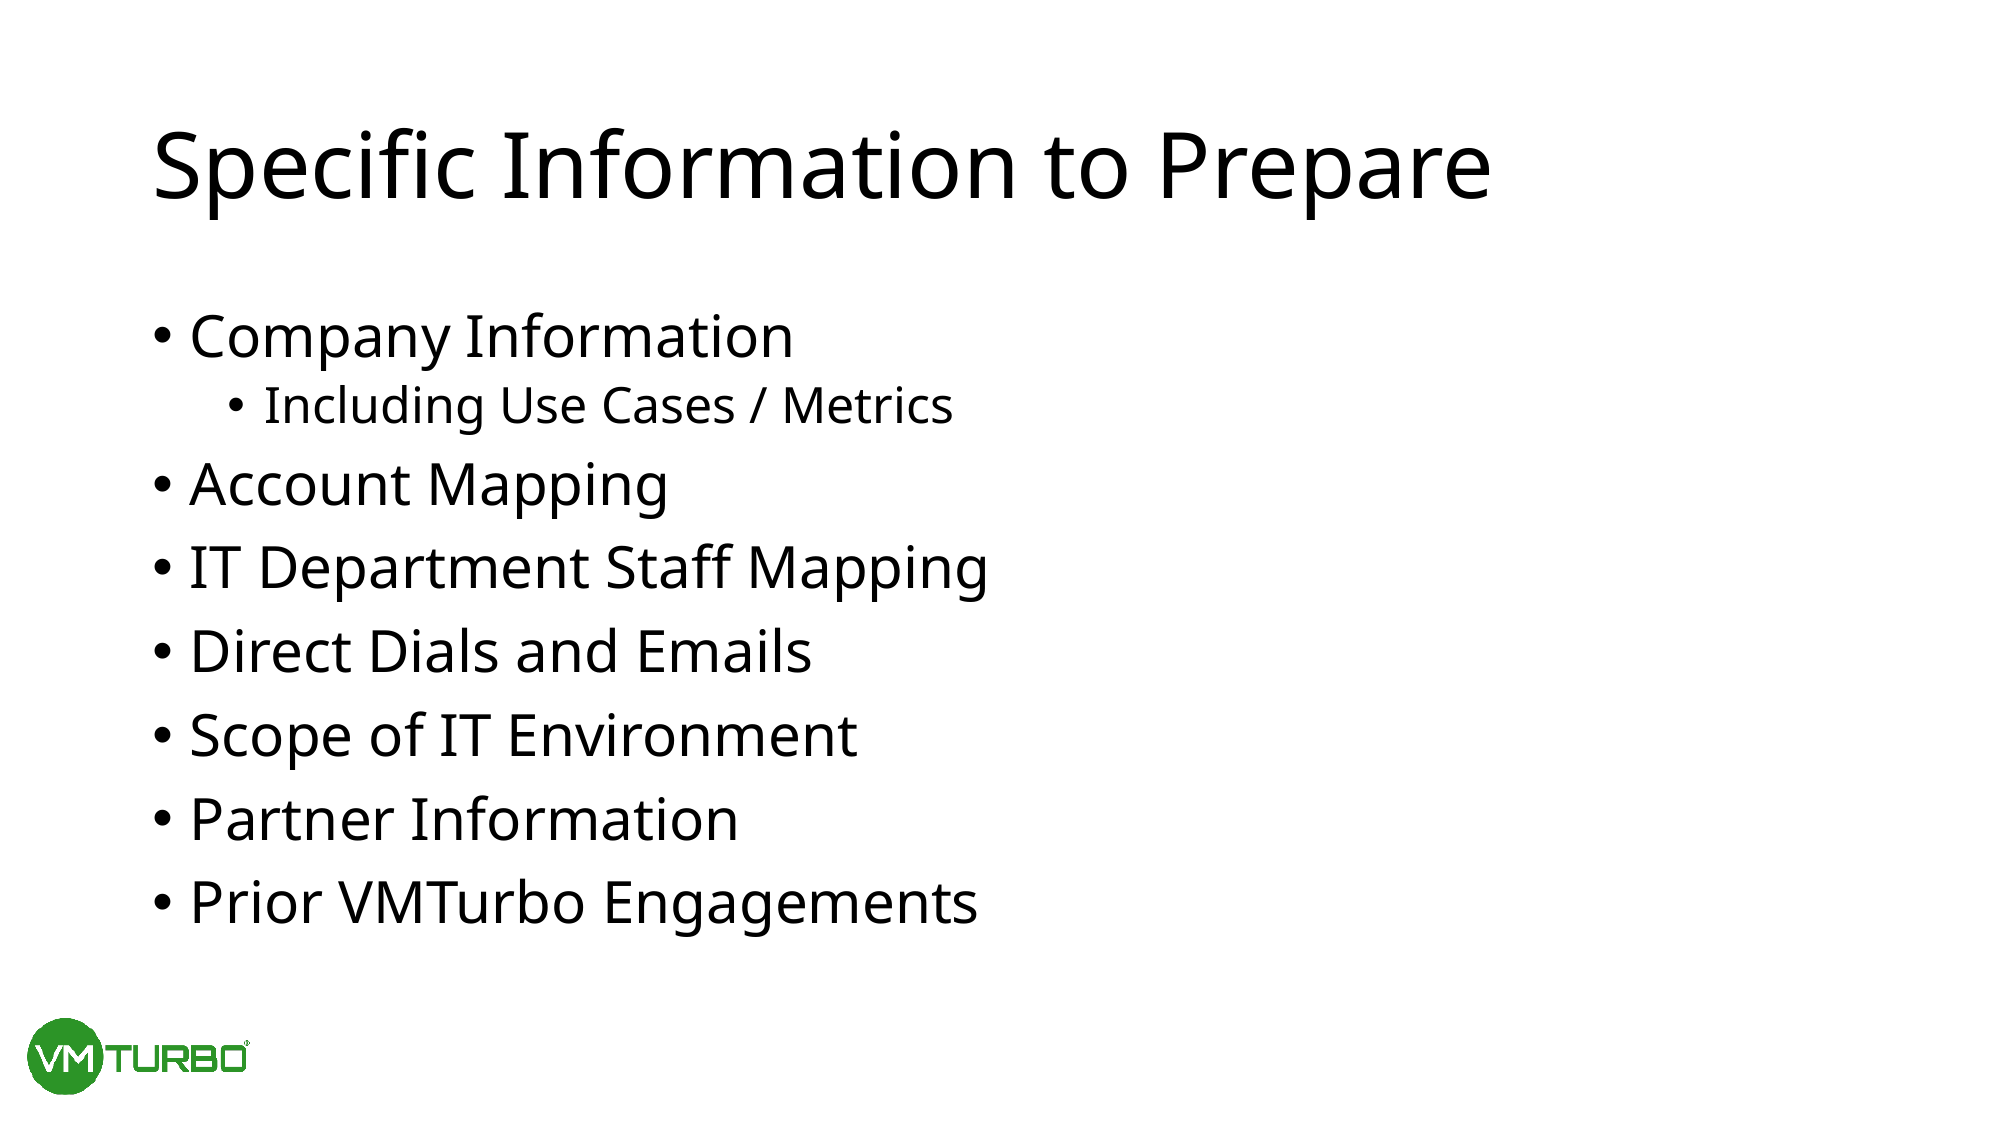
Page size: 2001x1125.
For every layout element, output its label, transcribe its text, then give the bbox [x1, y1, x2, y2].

picture [22, 1007, 253, 1106]
title Specific Information to Prepare [137, 59, 1863, 278]
list Company Information Including Use Cases / Metrics Account Mapping IT Department Staff Mapping Direct Dials and Emails Scope of IT Environment Partner Information Prior VMTurbo Engagements [137, 299, 1863, 1014]
